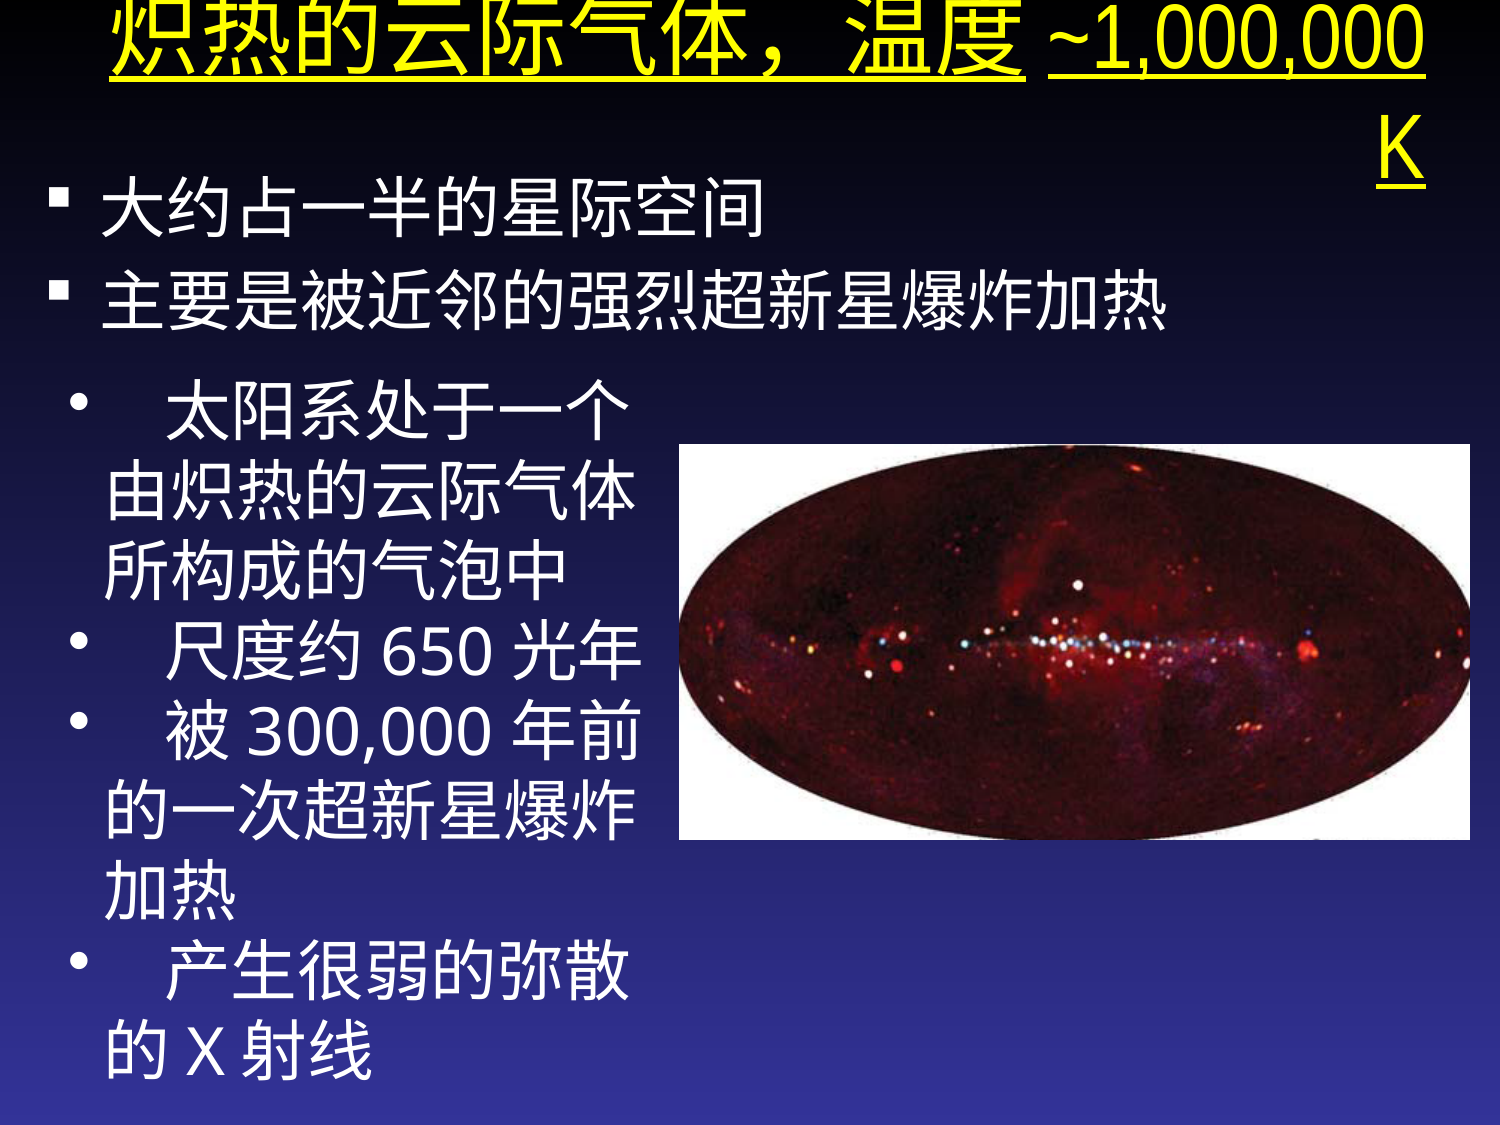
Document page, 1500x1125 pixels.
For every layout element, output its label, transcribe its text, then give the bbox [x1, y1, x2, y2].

list 大约占一半的星际空间 主要是被近邻的强烈超新星爆炸加热 [28, 158, 1454, 348]
text_box 太阳系处于一个由炽热的云际气体所构成的气泡中 尺度约650光年 被300,000年前的一次超新星爆炸加热 产生很弱的弥散的X射线 [53, 361, 668, 1097]
title 炽热的云际气体，温度~1,000,000 K [41, 31, 1442, 144]
picture [678, 443, 1470, 840]
